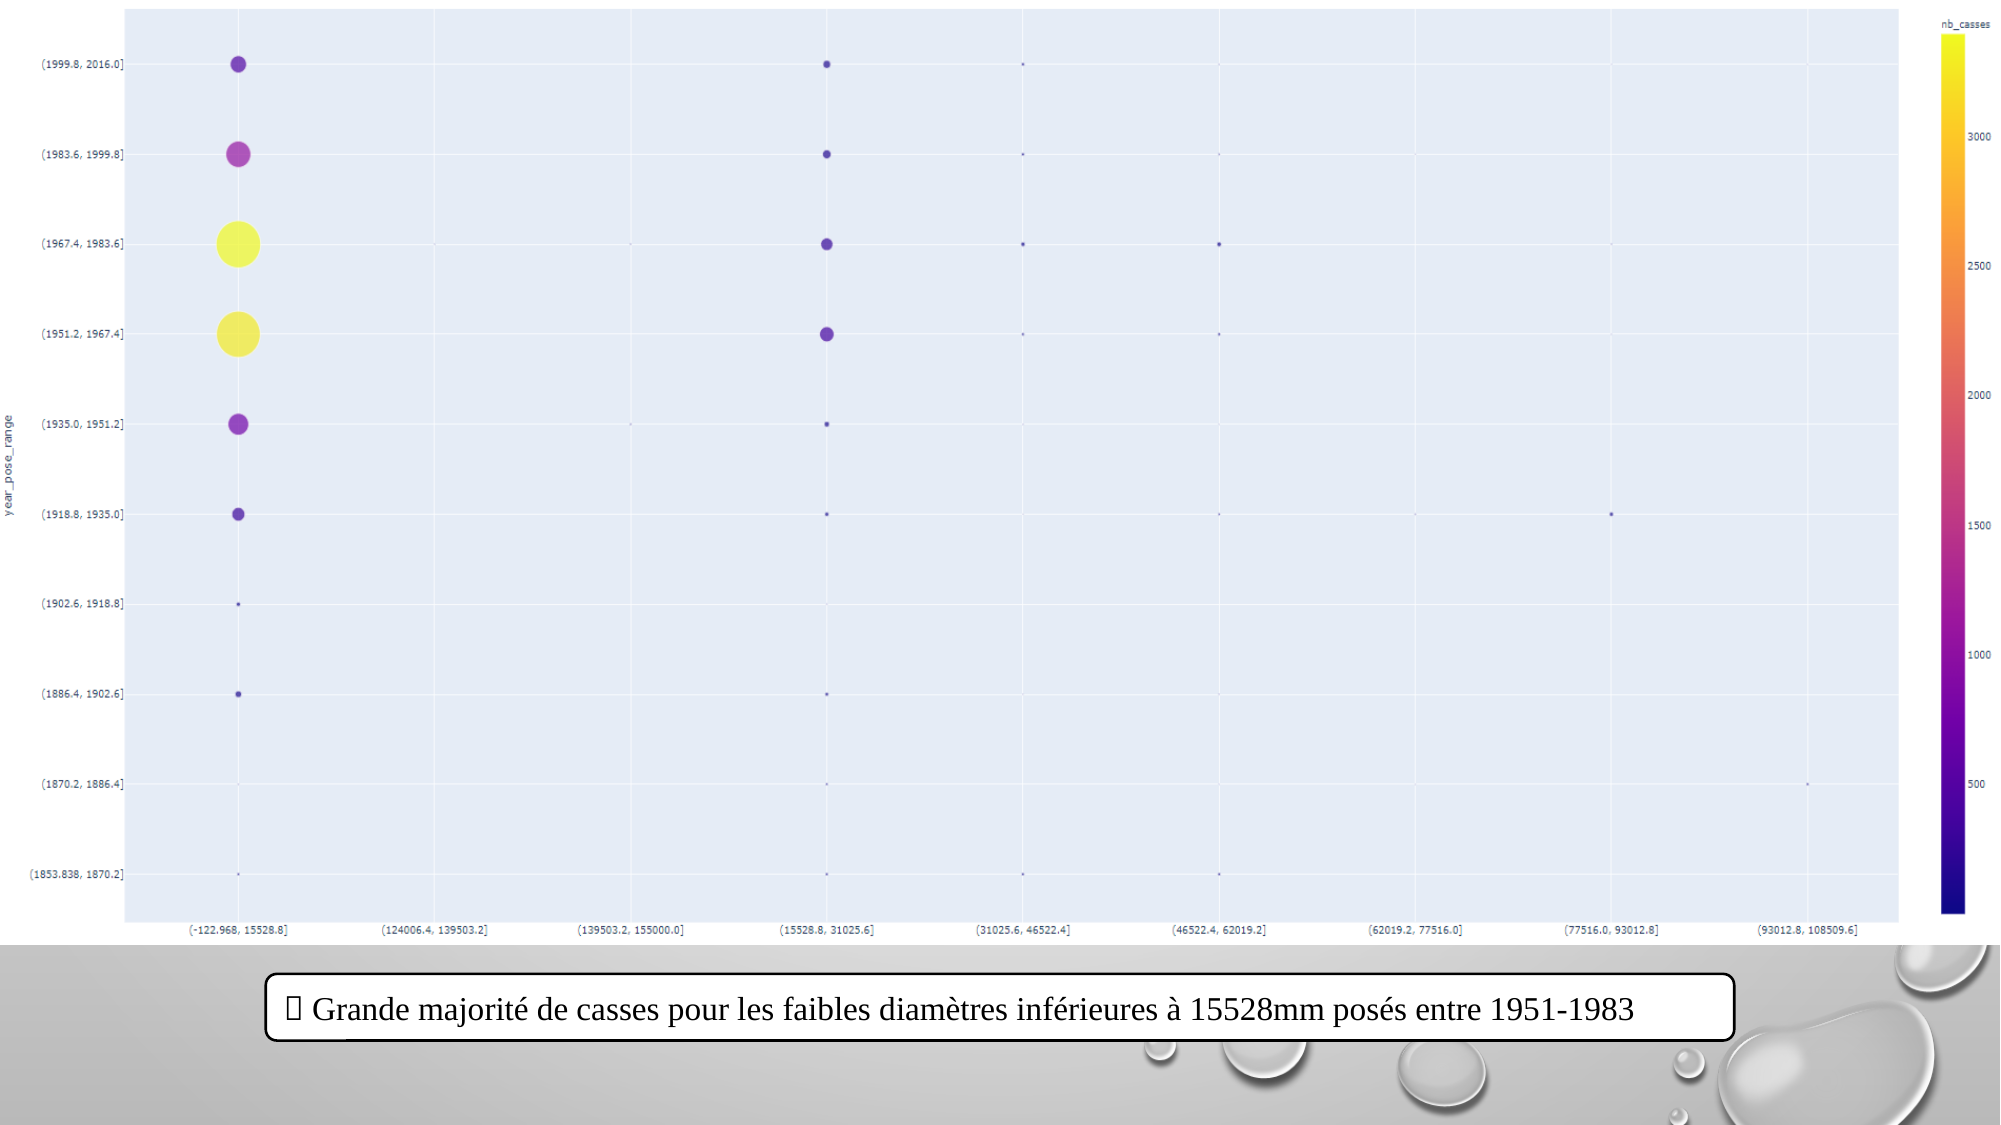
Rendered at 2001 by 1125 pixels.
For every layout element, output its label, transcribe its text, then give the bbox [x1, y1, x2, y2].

text_box [25, 960, 1726, 1125]
picture [0, 0, 2000, 1125]
text_box  Grande majorité de casses pour les faibles diamètres inférieures à 15528mm posés entre 1951-1983 [264, 972, 1736, 1042]
